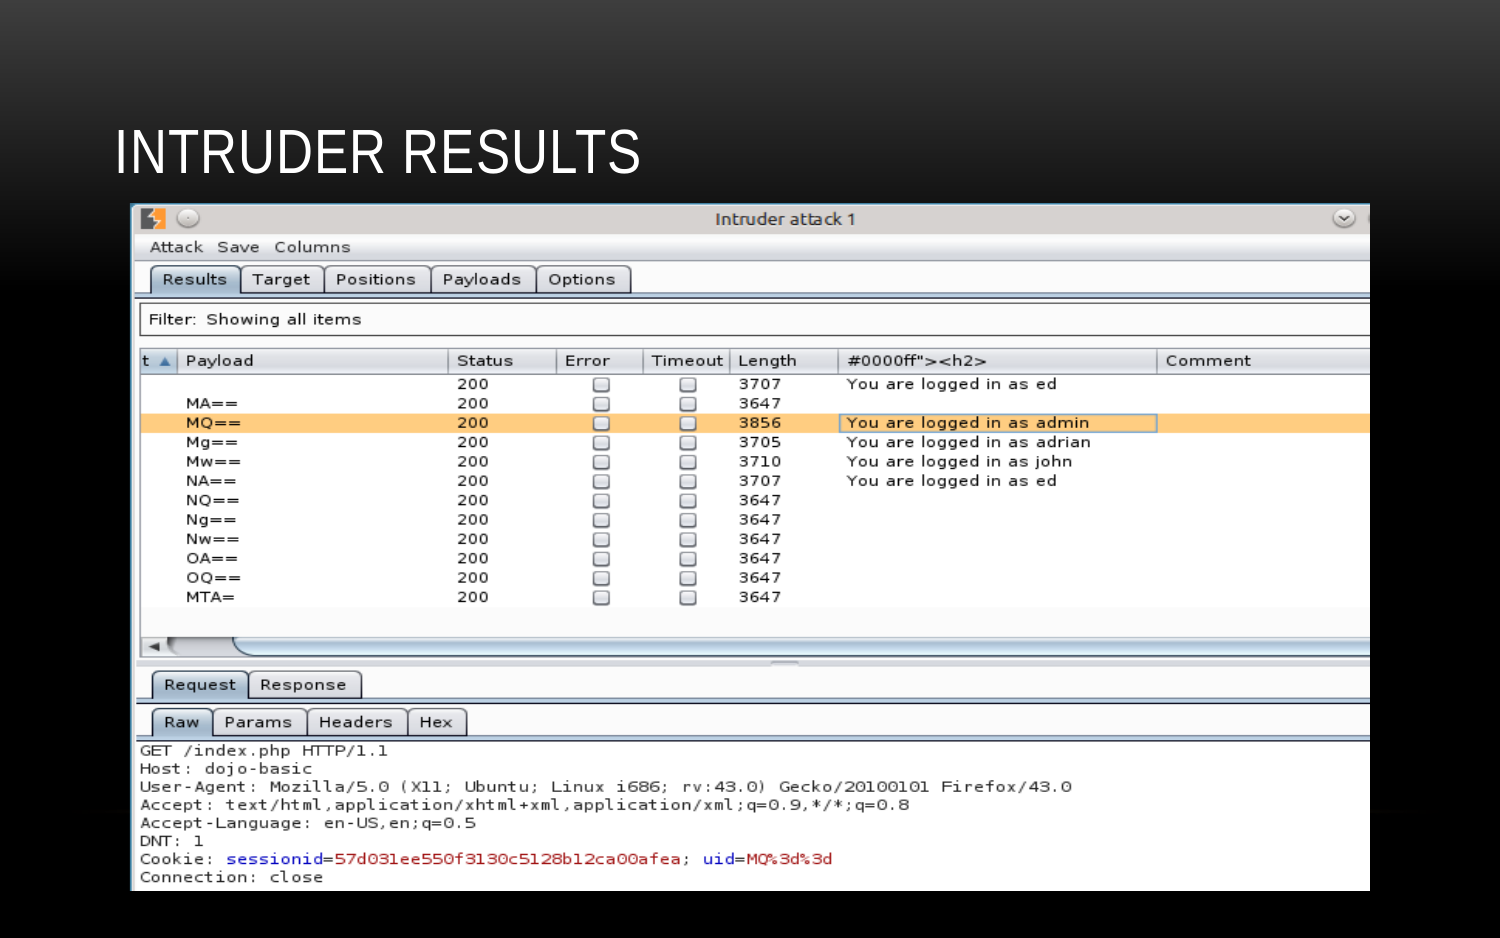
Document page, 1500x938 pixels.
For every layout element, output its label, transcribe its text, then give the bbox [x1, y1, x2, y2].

picture [0, 0, 1500, 938]
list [129, 203, 1371, 891]
title Intruder Results [99, 37, 1400, 194]
